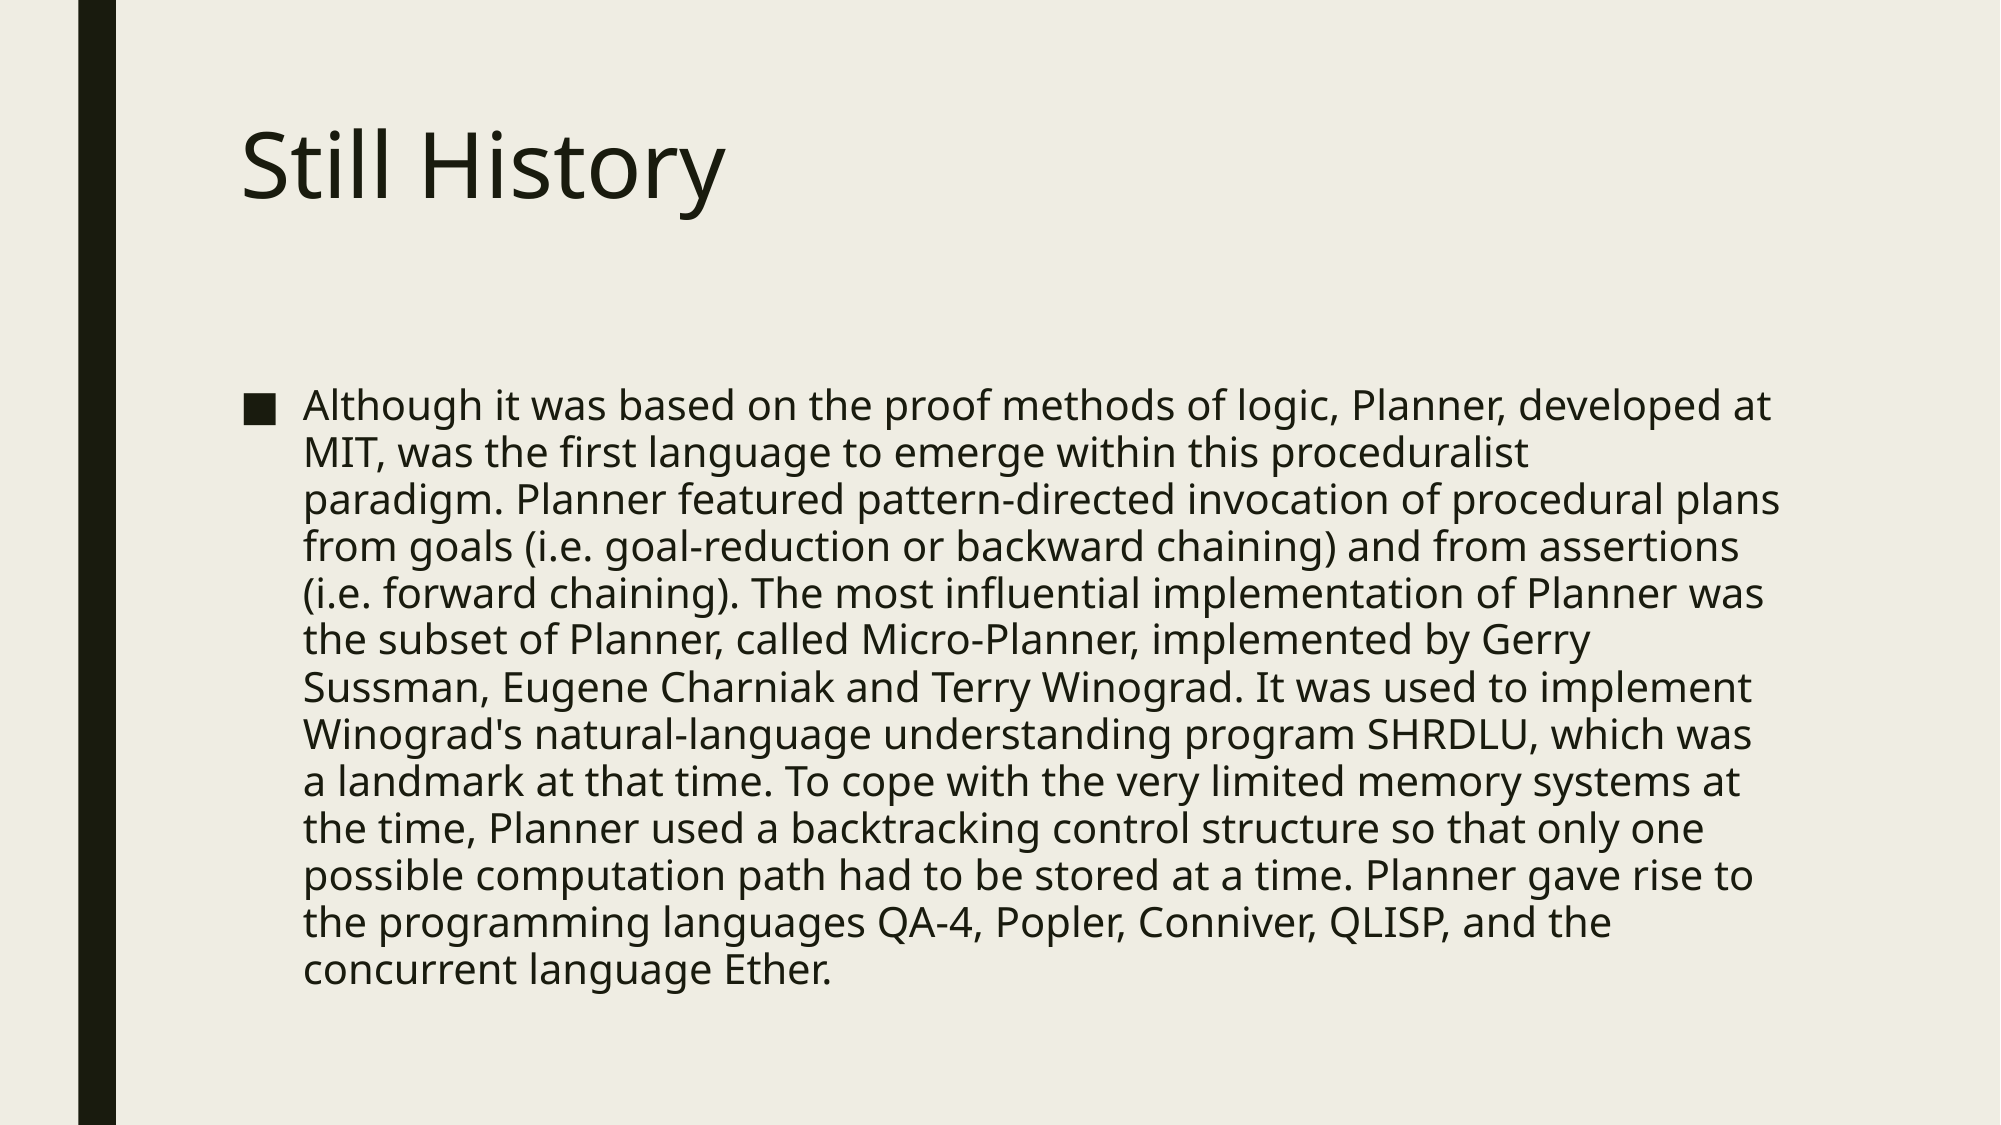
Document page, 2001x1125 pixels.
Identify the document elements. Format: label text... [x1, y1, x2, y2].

list Although it was based on the proof methods of logic, Planner, developed at MIT, was the first language to emerge within this proceduralist paradigm. Planner featured pattern-directed invocation of procedural plans from goals (i.e. goal-reduction or backward chaining) and from assertions (i.e. forward chaining). The most influential implementation of Planner was the subset of Planner, called Micro-Planner, implemented by Gerry Sussman, Eugene Charniak and Terry Winograd. It was used to implement Winograd's natural-language understanding program SHRDLU, which was a landmark at that time. To cope with the very limited memory systems at the time, Planner used a backtracking control structure so that only one possible computation path had to be stored at a time. Planner gave rise to the programming languages QA-4, Popler, Conniver, QLISP, and the concurrent language Ether. [225, 375, 1800, 963]
title Still History [225, 112, 1800, 357]
